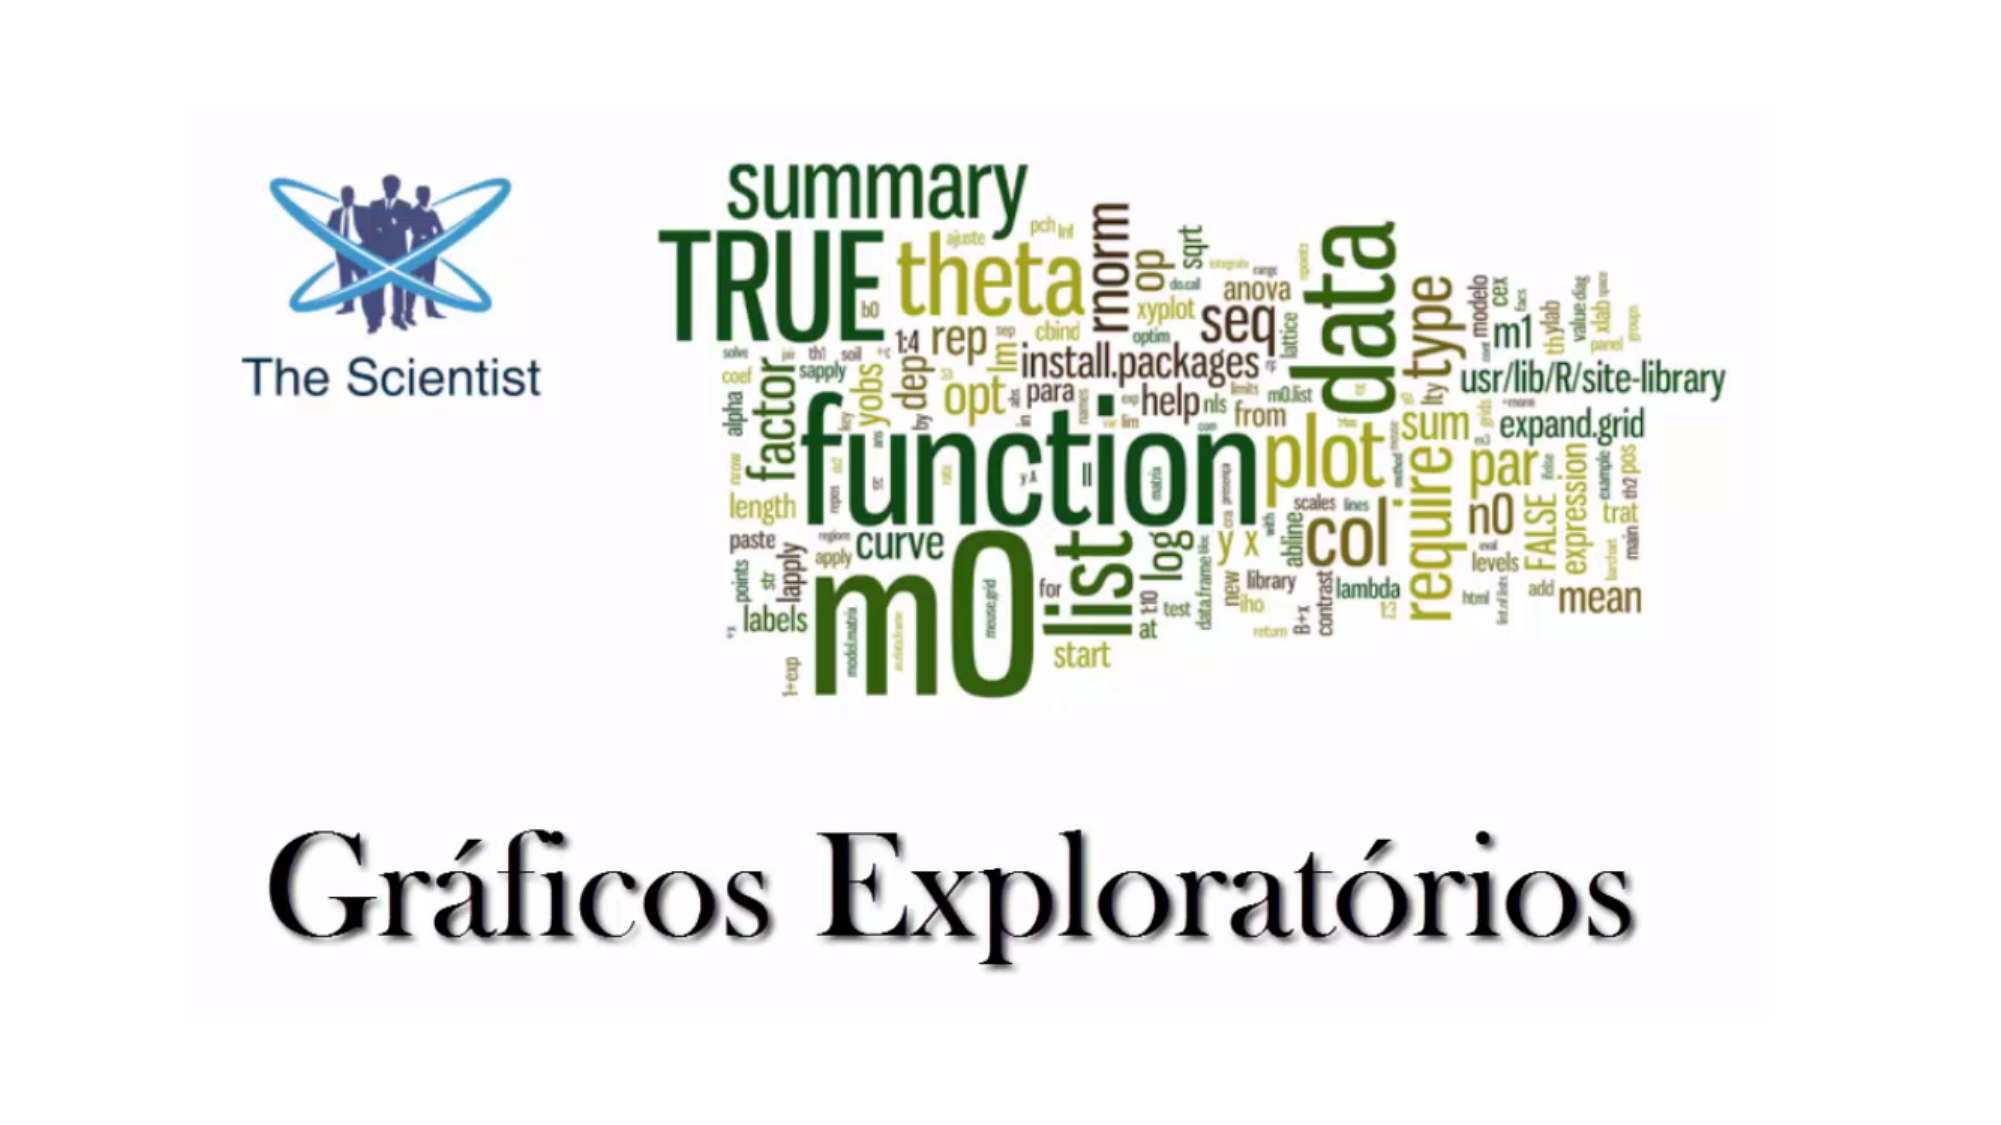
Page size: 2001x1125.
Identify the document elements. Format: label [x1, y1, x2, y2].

picture [186, 105, 1770, 1020]
